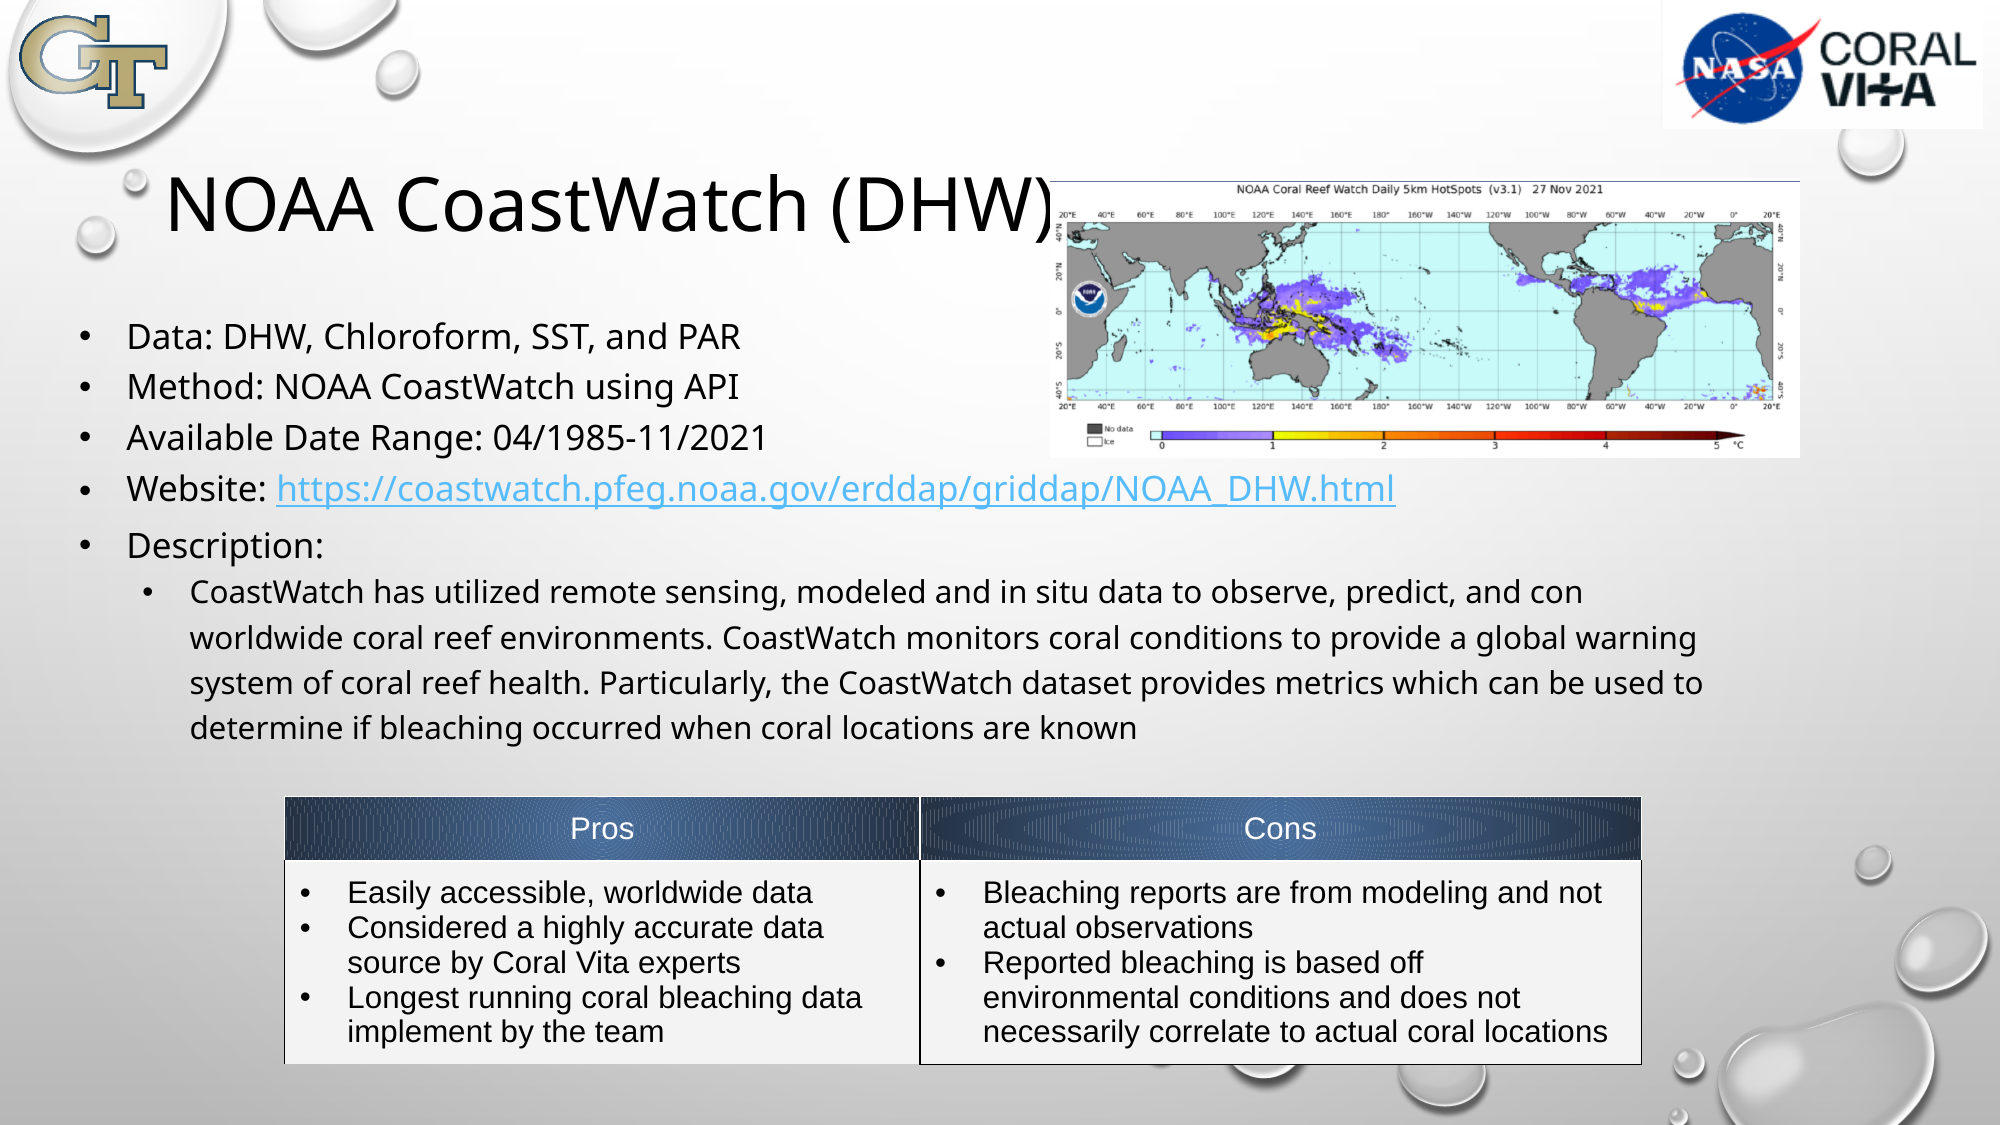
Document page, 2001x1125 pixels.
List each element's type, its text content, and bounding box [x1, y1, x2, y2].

picture [0, 0, 2000, 1125]
table_cell Easily accessible, worldwide data Considered a highly accurate data source by Coral Vita experts Longest running coral bleaching data implement by the team [285, 862, 919, 1064]
table_header Pros [285, 797, 919, 860]
table_cell Bleaching reports are from modeling and not actual observations Reported bleaching is based off environmental conditions and does not necessarily correlate to actual coral locations [921, 862, 1641, 1064]
title NOAA CoastWatch (DHW) [149, 76, 1851, 339]
list Data: DHW, Chloroform, SST, and PAR Method: NOAA CoastWatch using API Available Date Range: 04/1985-11/2021 Website: https://coastwatch.pfeg.noaa.gov/erddap/griddap/NOAA_DHW.html Description: CoastWatch has utilized remote sensing, modeled and in situ data to observe, predict, and con worldwide coral reef environments. CoastWatch monitors coral conditions to provide a global warning system of coral reef health. Particularly, the CoastWatch dataset provides metrics which can be used to determine if bleaching occurred when coral locations are known [48, 298, 1749, 755]
table_header Cons [921, 797, 1641, 860]
